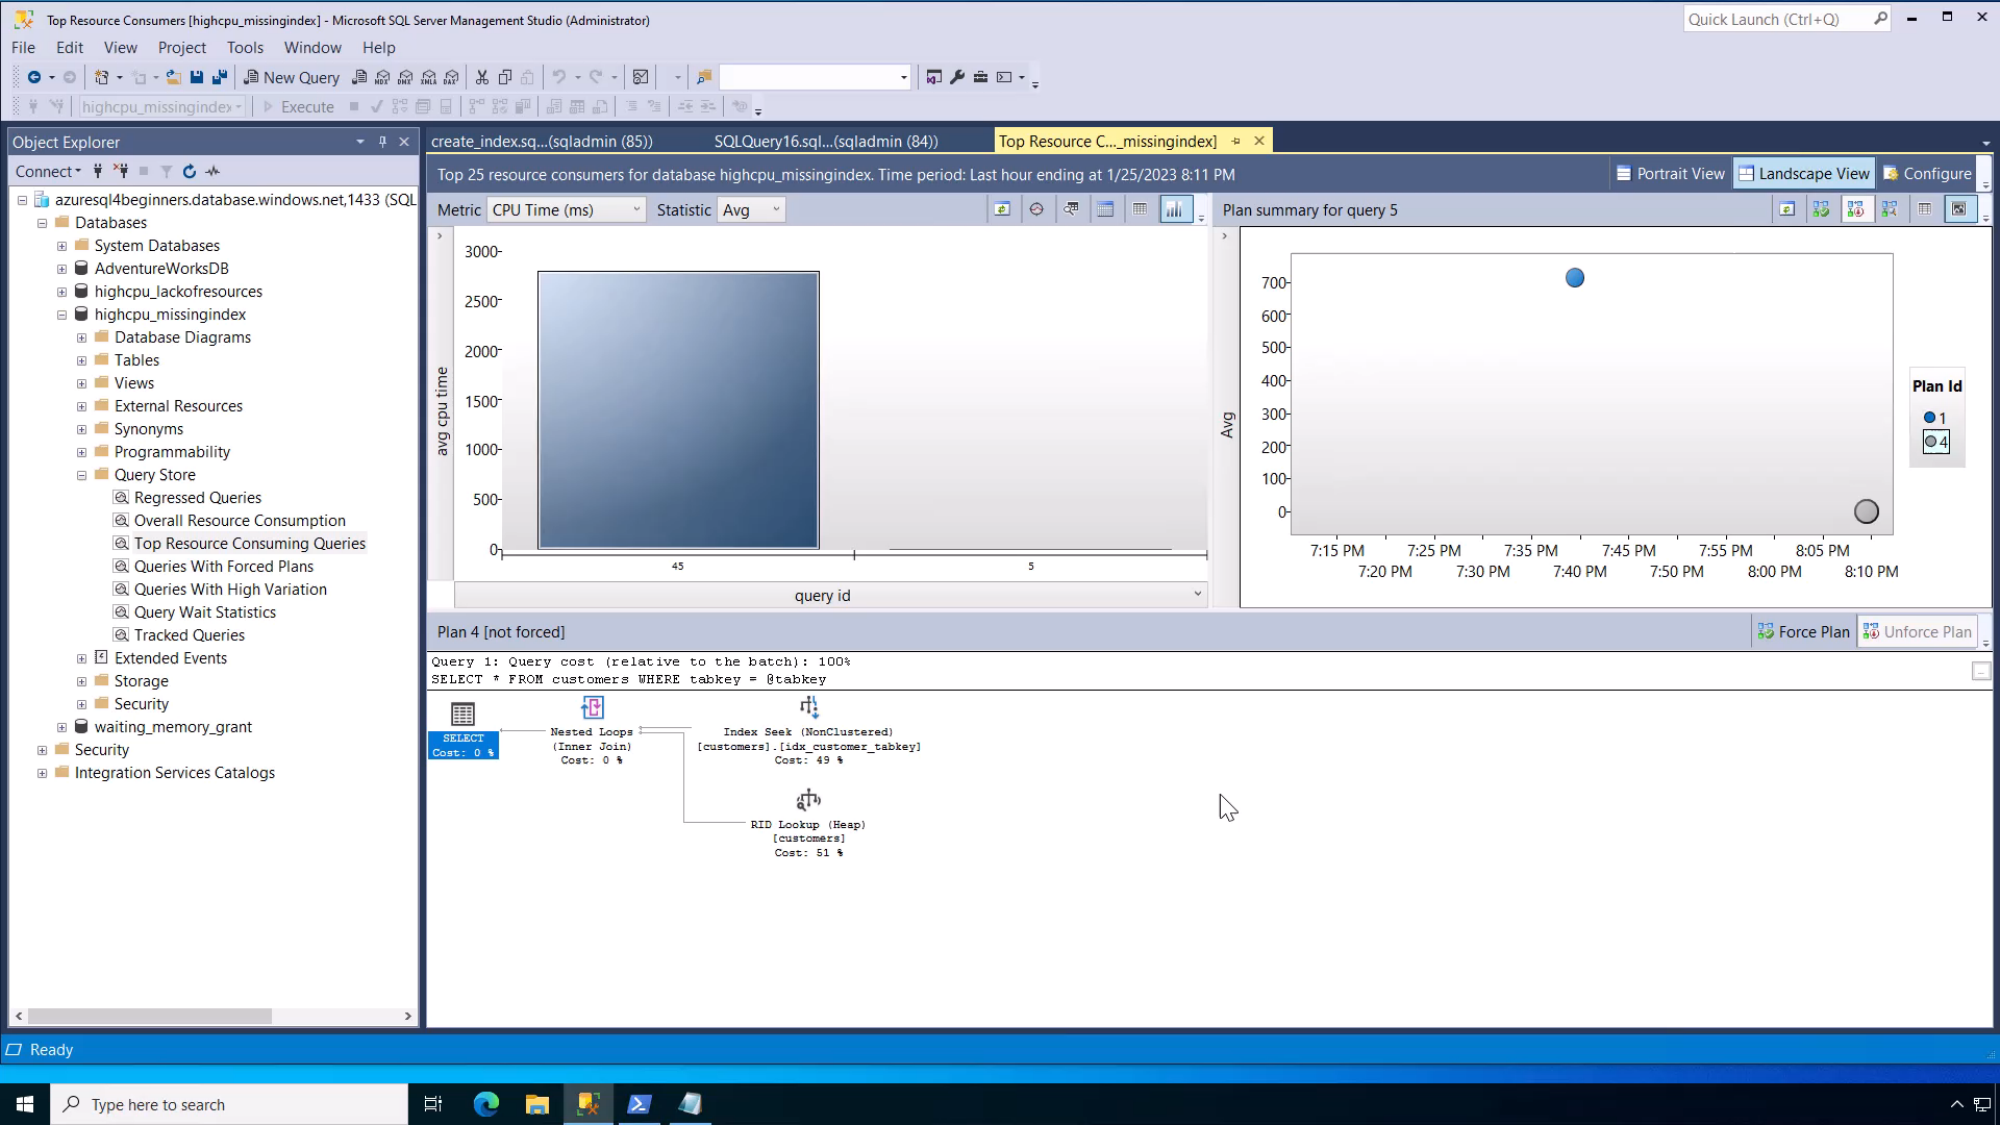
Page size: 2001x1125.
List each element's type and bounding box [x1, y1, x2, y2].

text_box [0, 0, 2000, 1125]
